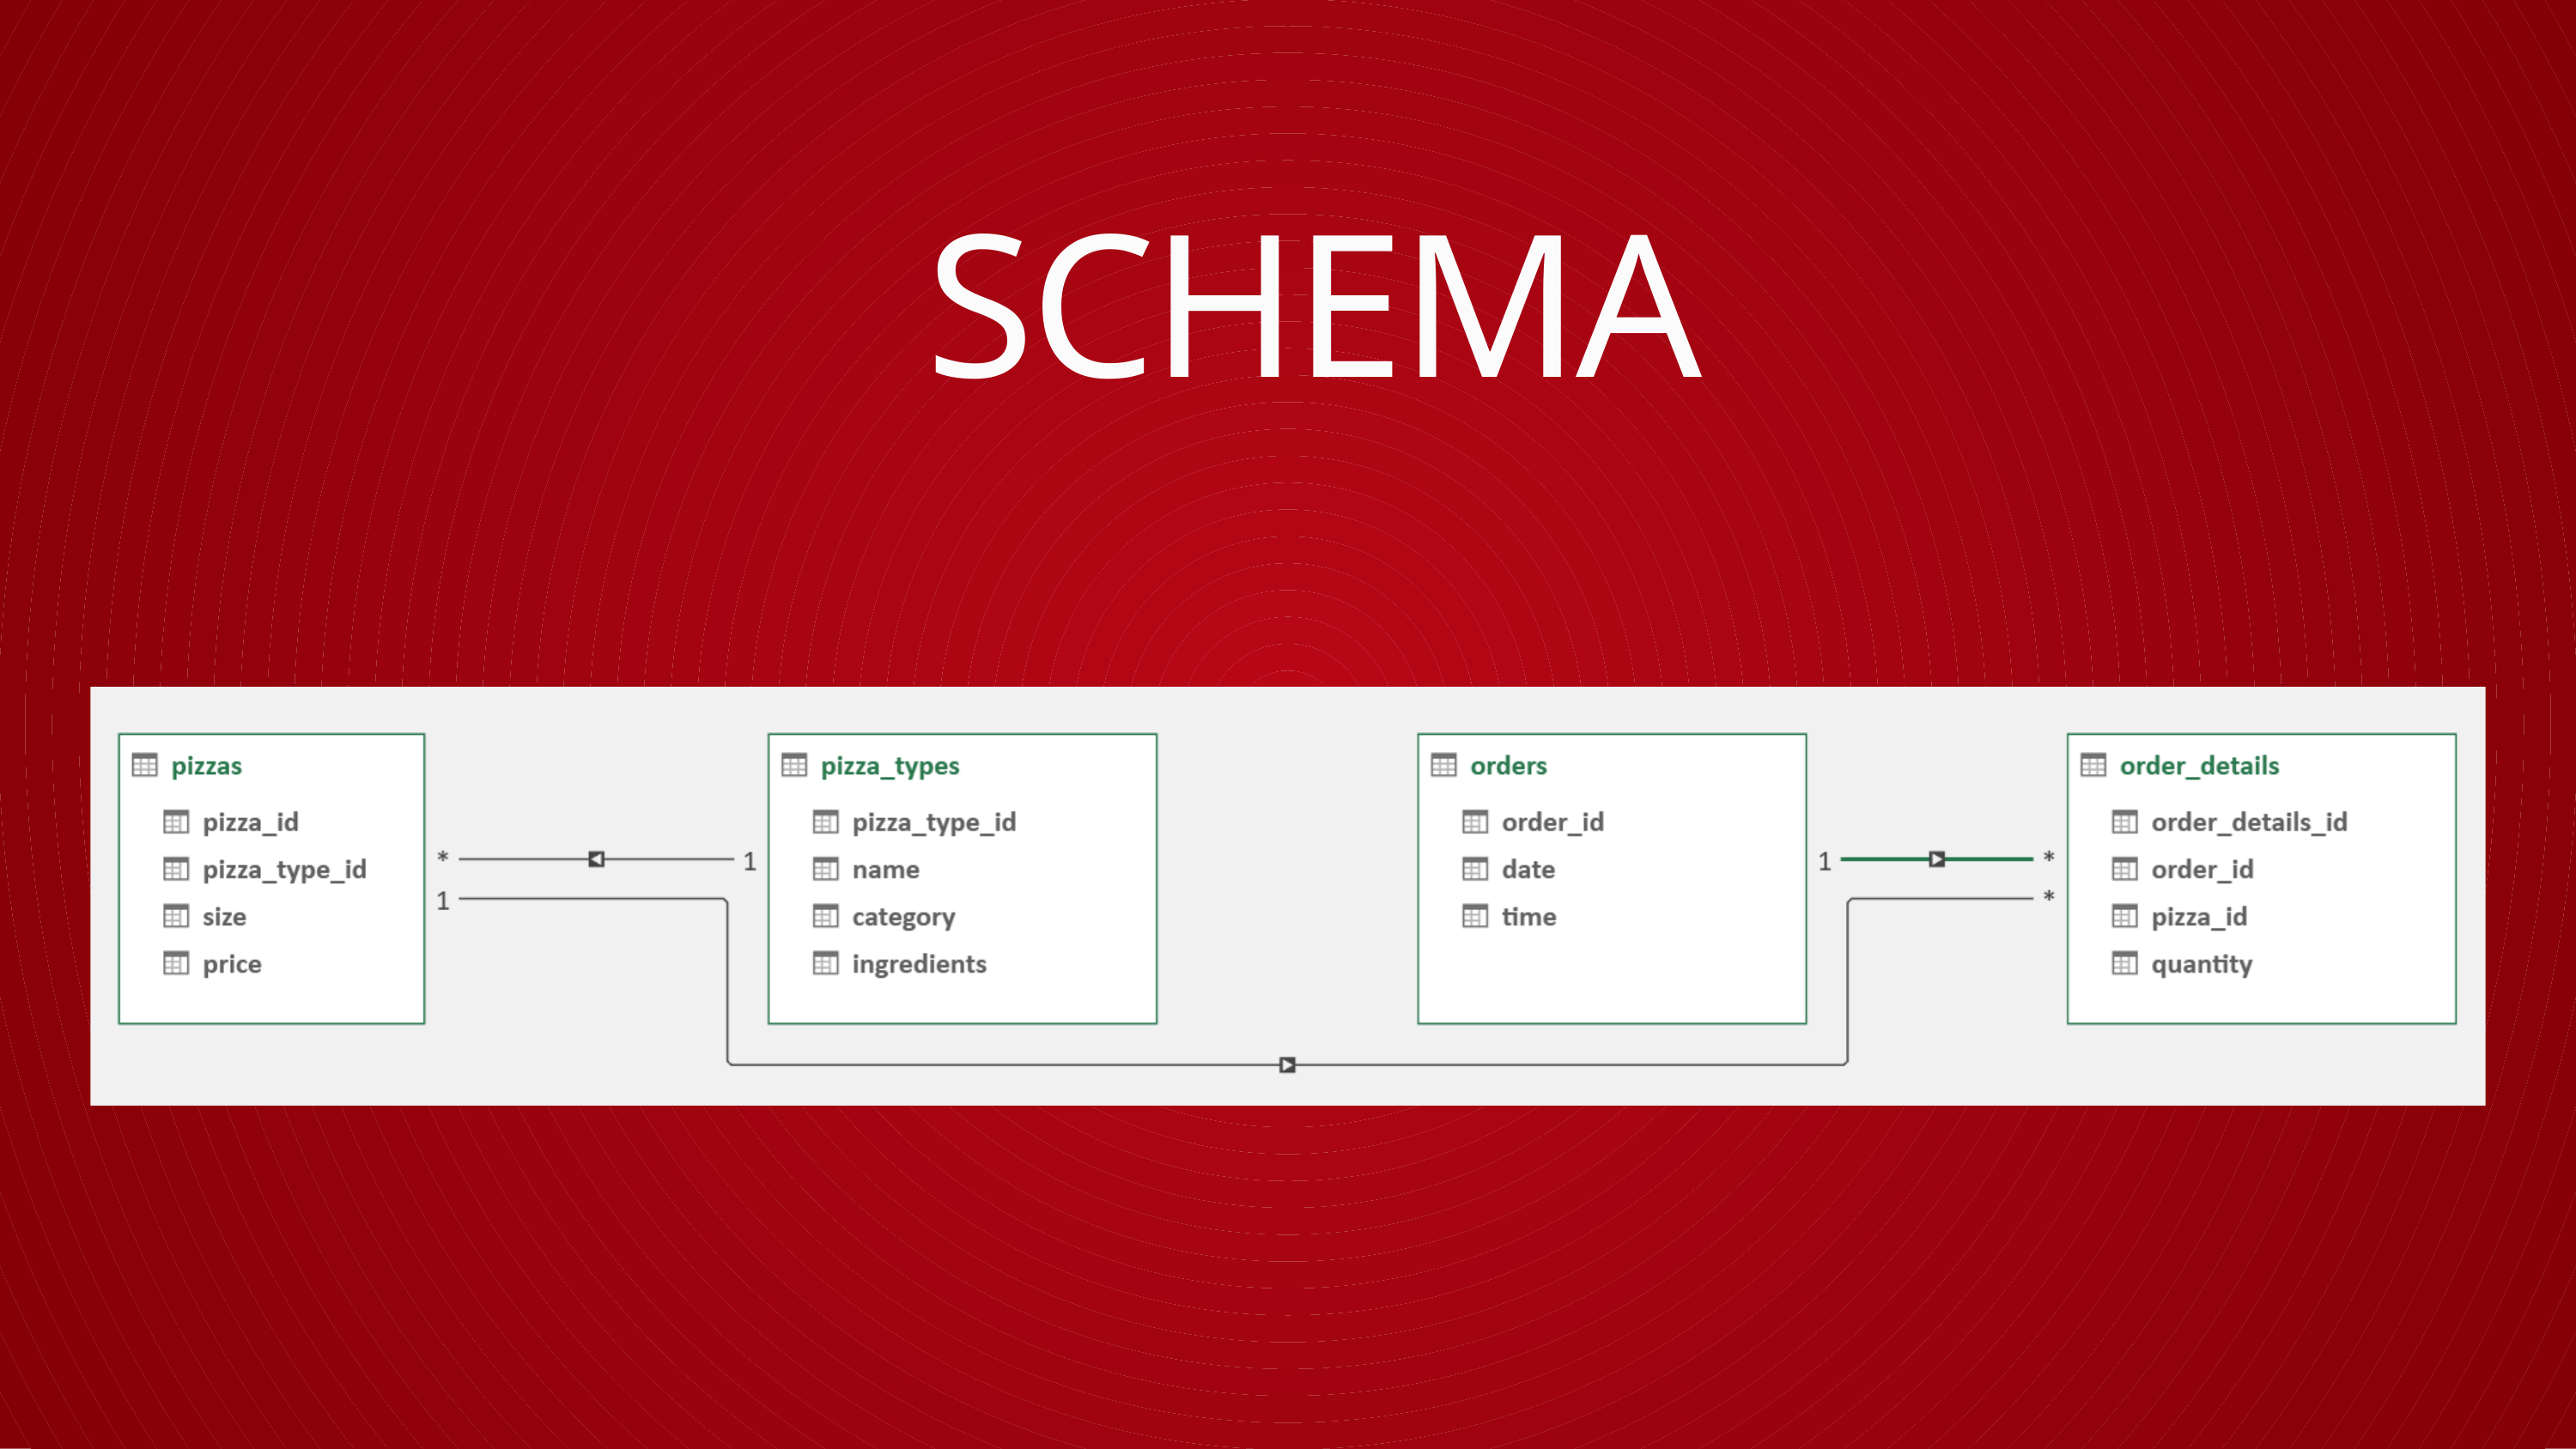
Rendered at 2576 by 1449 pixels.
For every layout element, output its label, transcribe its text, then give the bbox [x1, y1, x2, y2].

text_box [90, 687, 2486, 1106]
text_box SCHEMA [825, 238, 1804, 417]
